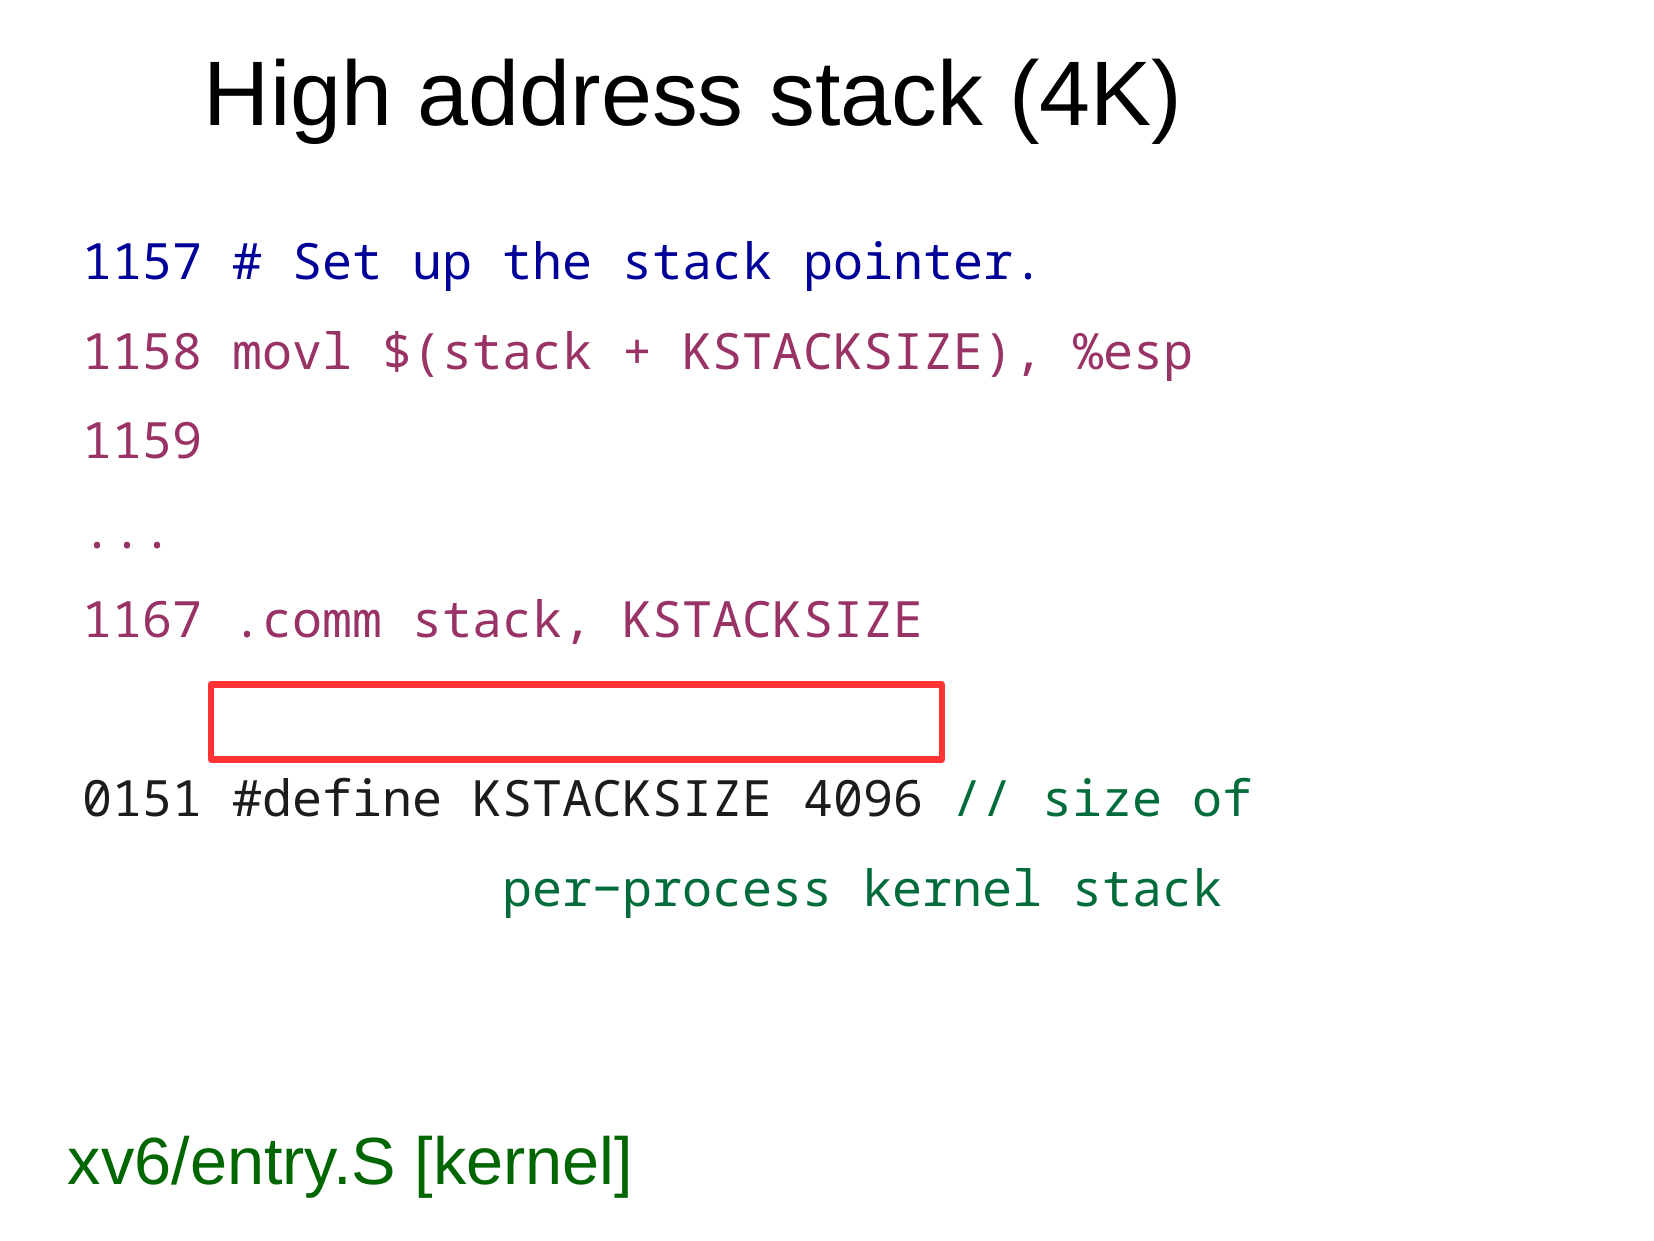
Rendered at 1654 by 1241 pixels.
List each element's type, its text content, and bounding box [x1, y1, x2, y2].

list 1157 # Set up the stack pointer. 1158 movl $(stack + KSTACKSIZE), %esp 1159 ... 1167 .comm stack, KSTACKSIZE 0151 #define KSTACKSIZE 4096 // size of per−process kernel stack [82, 140, 1617, 1163]
title High address stack (4K) [37, 37, 1351, 141]
text_box [211, 684, 942, 760]
text_box xv6/entry.S [kernel] [53, 1110, 676, 1201]
